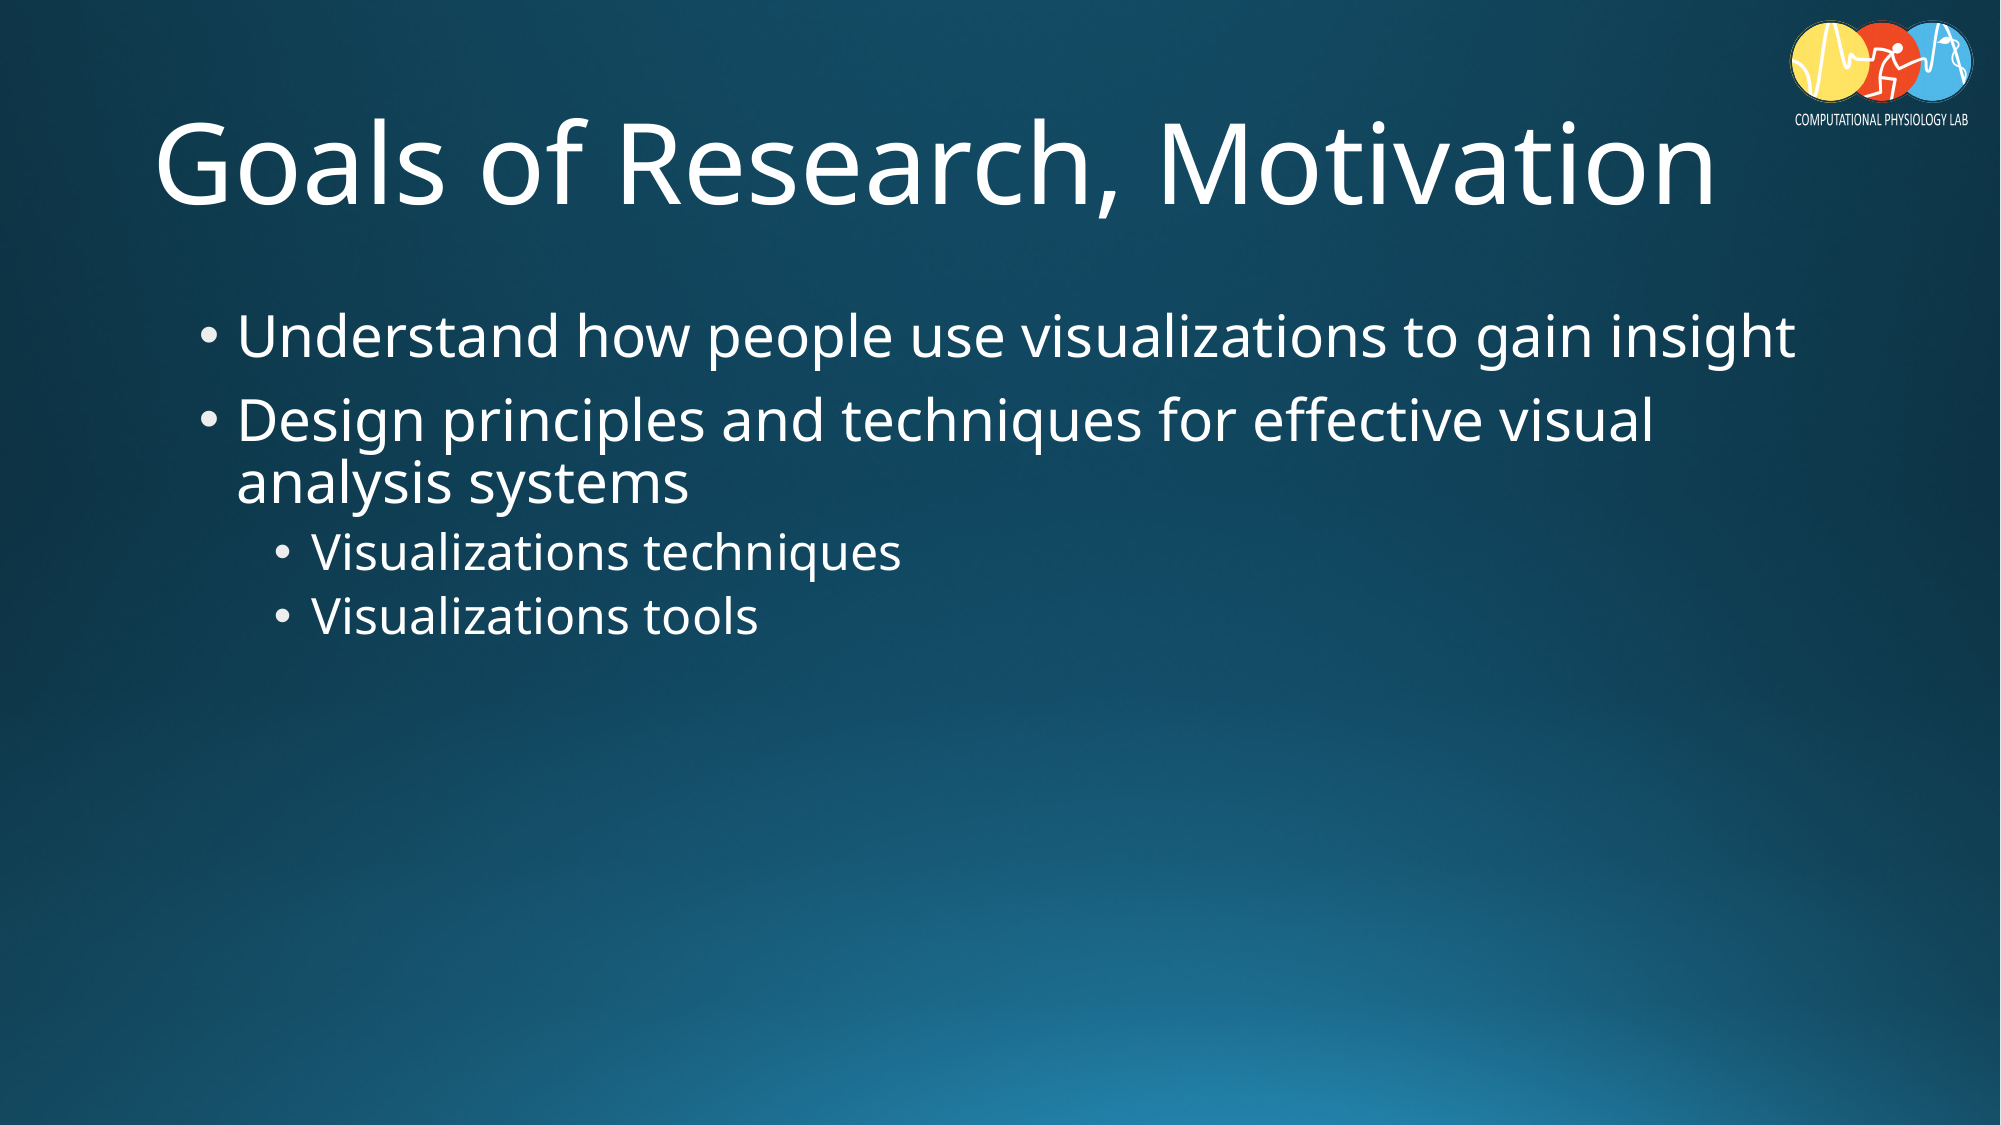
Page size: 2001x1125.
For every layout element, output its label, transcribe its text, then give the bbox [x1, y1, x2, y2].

title Goals of Research, Motivation [137, 59, 1863, 278]
picture [0, 0, 2001, 1125]
list Understand how people use visualizations to gain insight Design principles and techniques for effective visual analysis systems Visualizations techniques Visualizations tools [183, 299, 1863, 1014]
